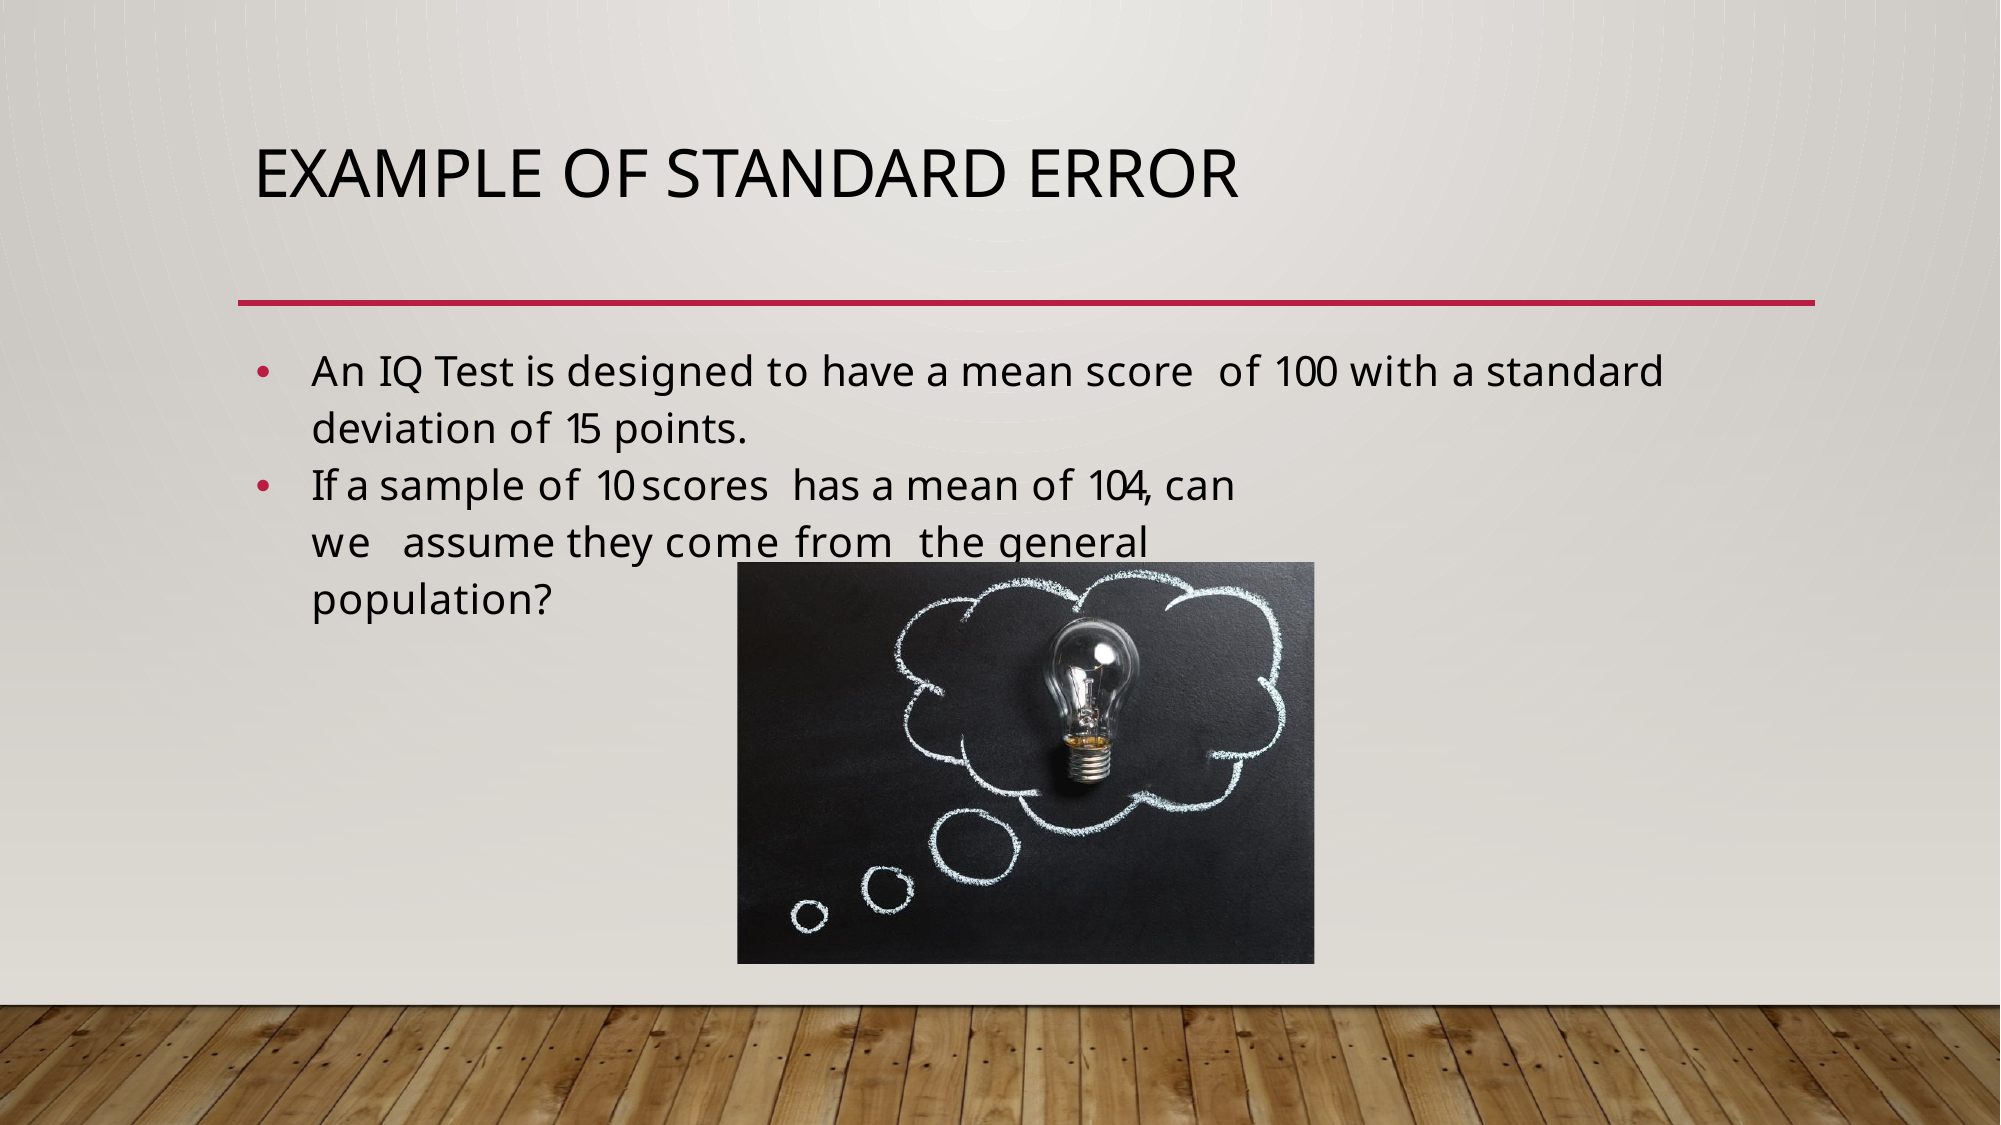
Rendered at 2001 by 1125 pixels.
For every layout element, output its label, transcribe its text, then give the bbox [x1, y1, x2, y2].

text_box [737, 562, 1315, 964]
picture [0, 1005, 2000, 1125]
title Example of standard Error [238, 131, 1814, 305]
list An IQ Test is designed to have a mean score of 100 with a standard deviation of 15 points. If a sample of 10 scores has a mean of 104, can we assume they come from the general population? [238, 330, 1814, 540]
